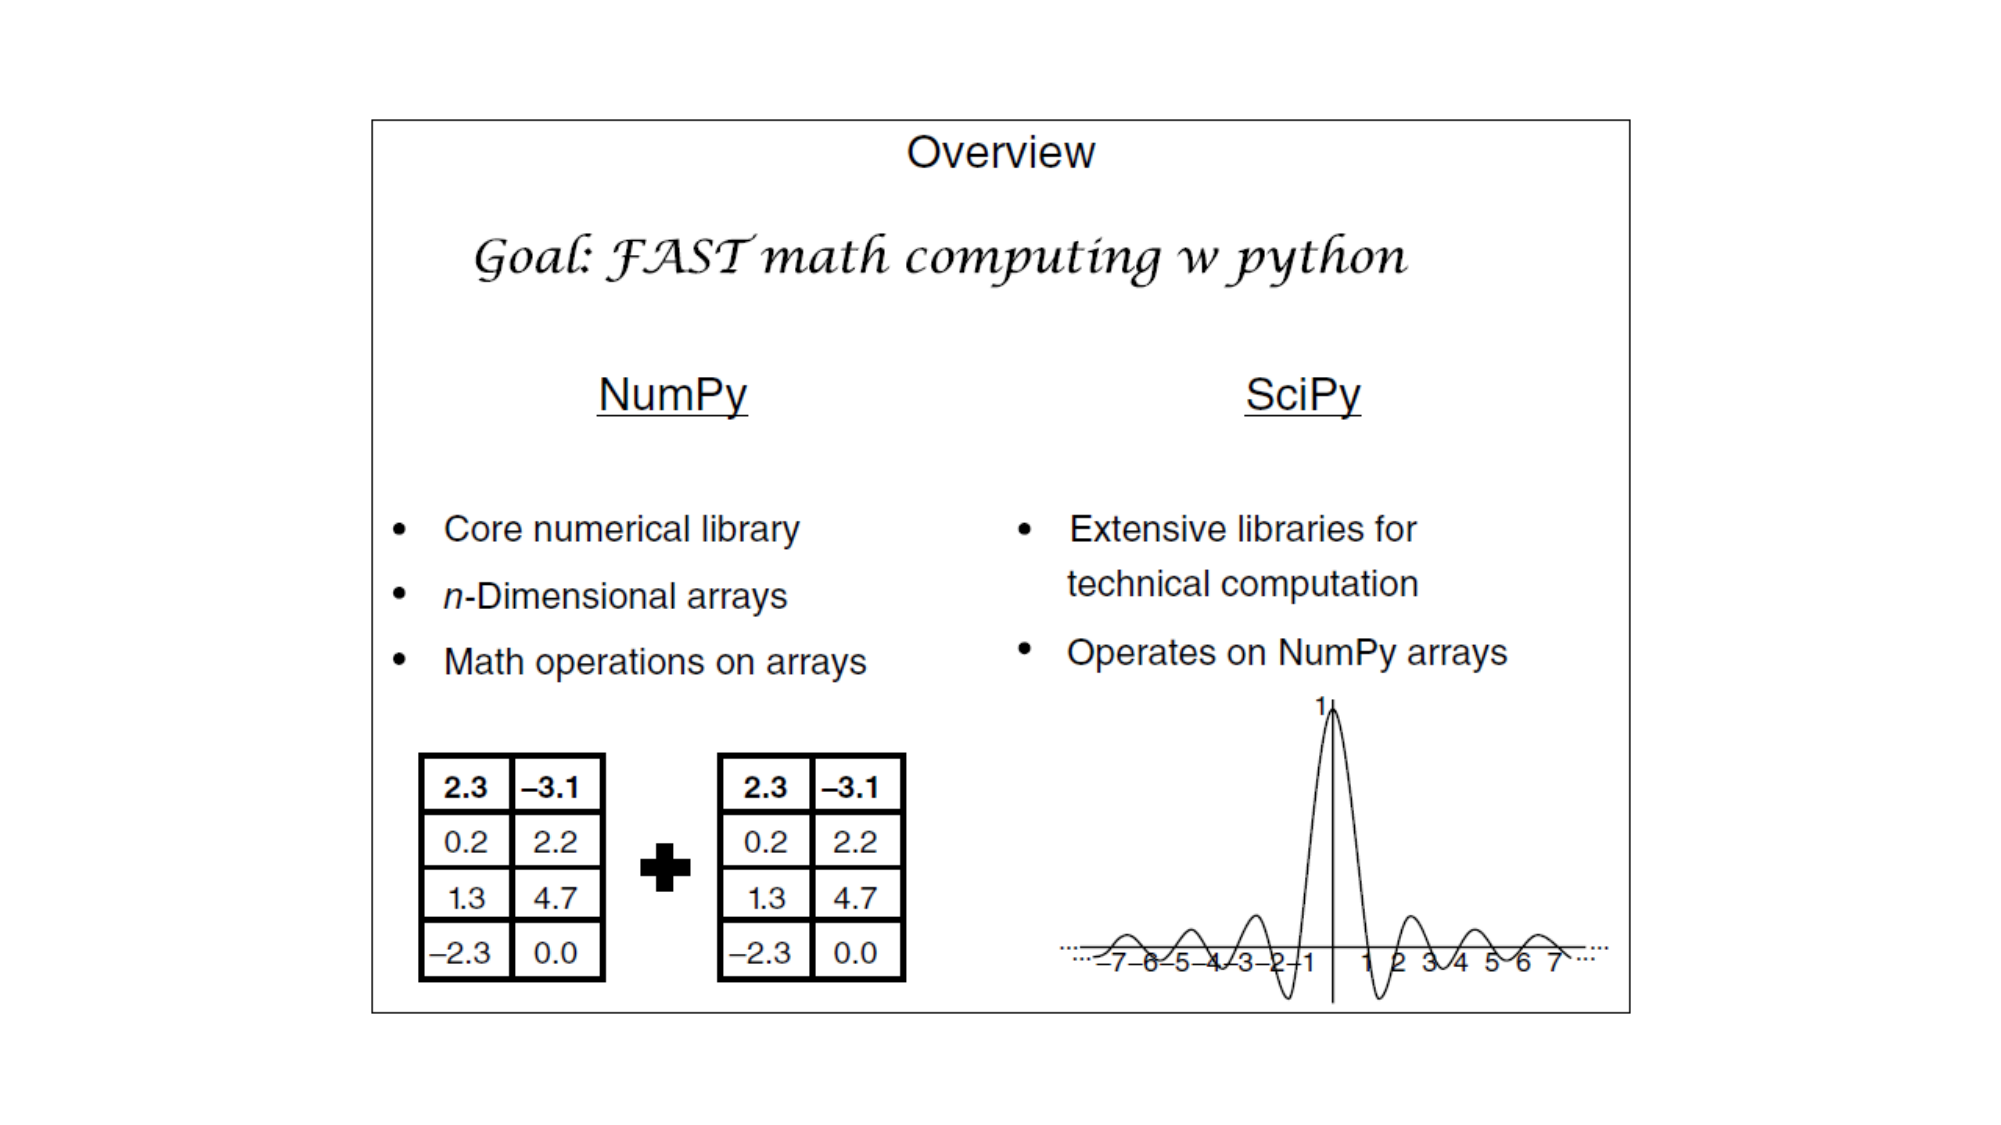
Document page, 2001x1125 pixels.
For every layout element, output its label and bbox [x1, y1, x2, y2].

list [356, 104, 1645, 1029]
